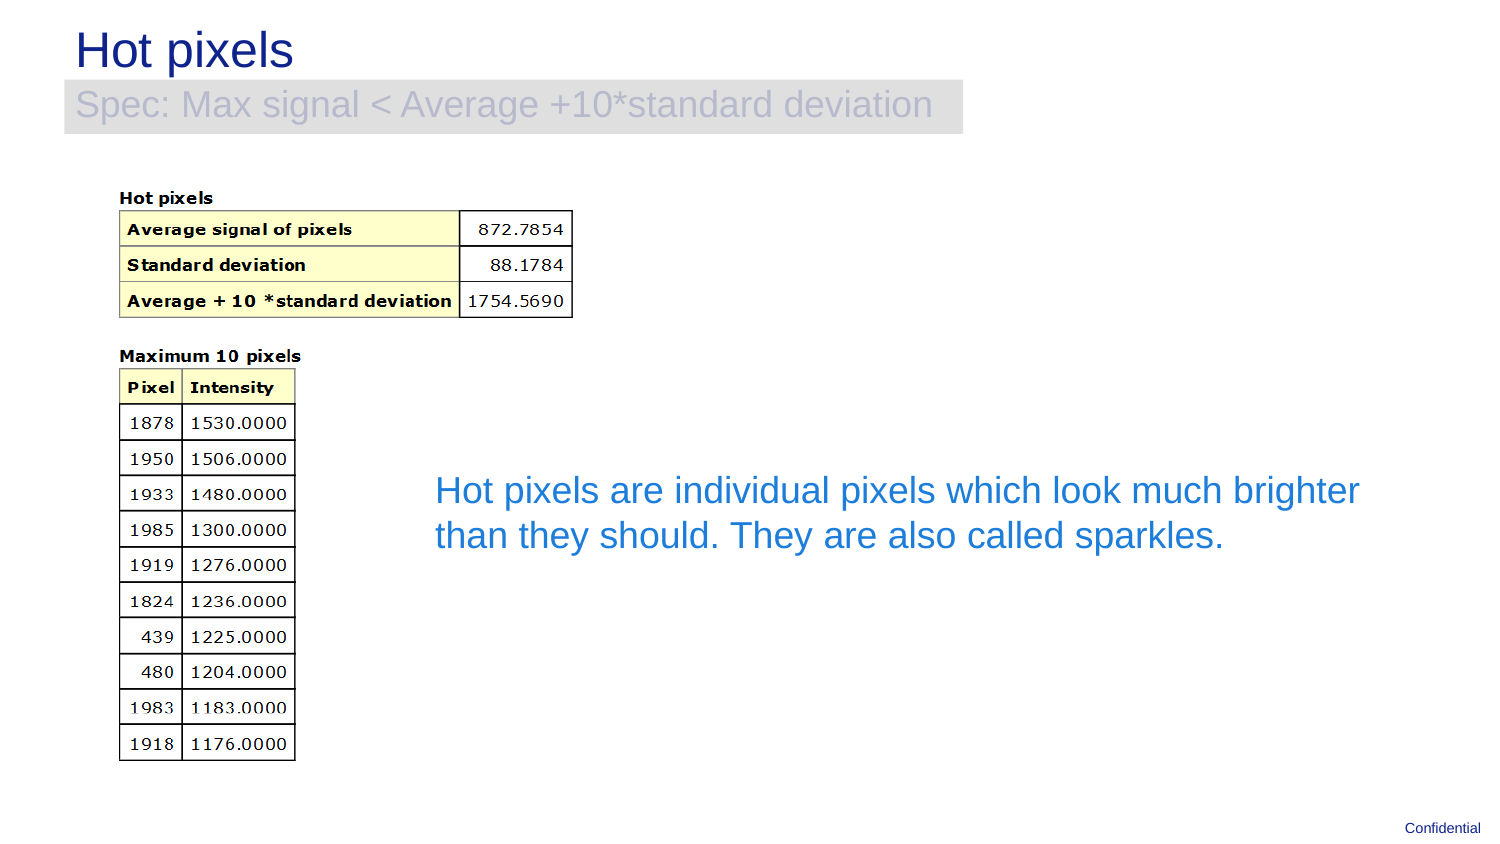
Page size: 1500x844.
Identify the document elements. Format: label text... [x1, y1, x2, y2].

text_box Hot pixels are individual pixels which look much brighter than they should. They are also called sparkles. [631, 459, 1405, 564]
picture [111, 172, 588, 768]
list Spec: Max signal < Average +10*standard deviation [75, 79, 1324, 142]
text_box [62, 78, 965, 136]
title Hot pixels [75, 17, 1324, 72]
